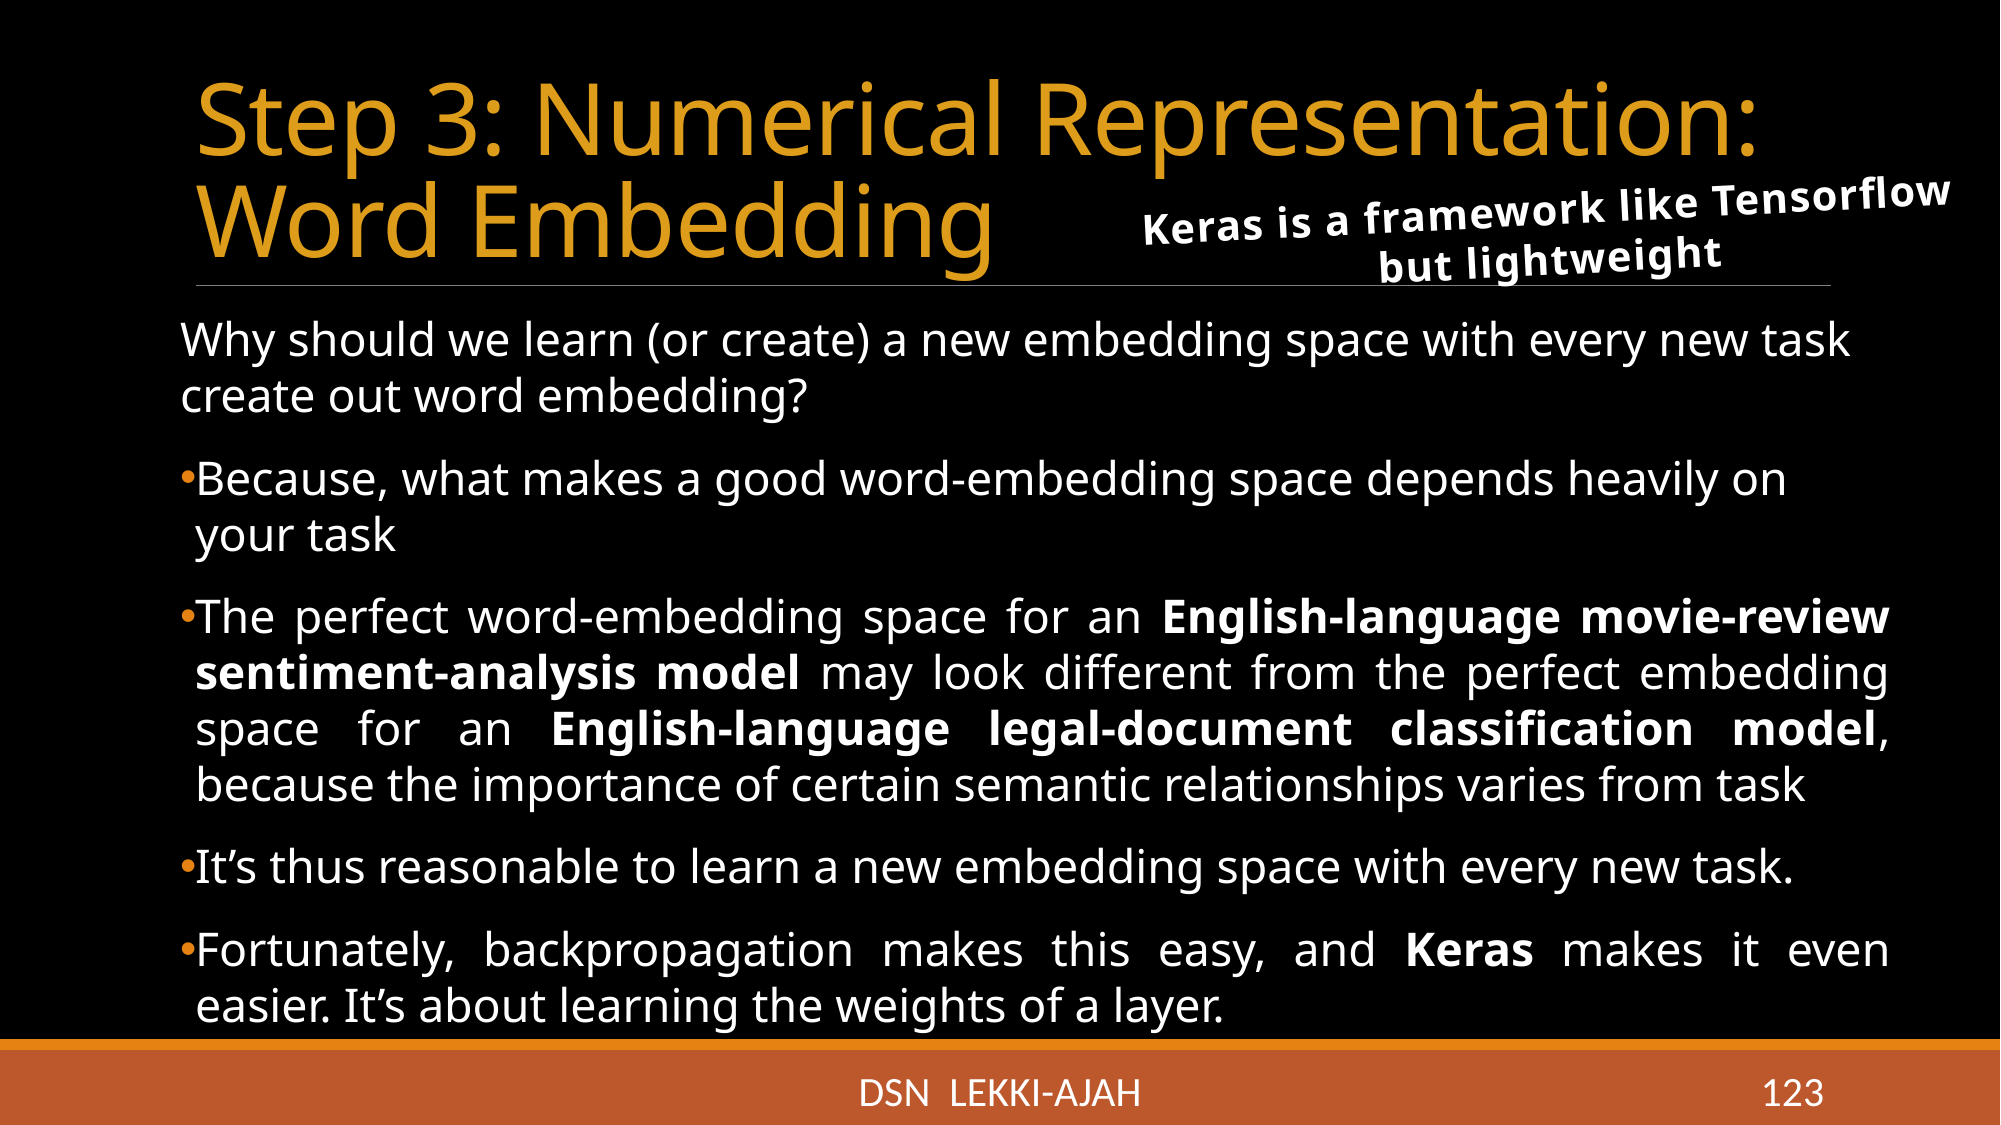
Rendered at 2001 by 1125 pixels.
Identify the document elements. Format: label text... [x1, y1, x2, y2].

footer DSN LEKKI-AJAH [604, 1059, 1396, 1120]
title Step 3: Numerical Representation: Word Embedding [180, 47, 1830, 285]
slide_number 123 [1624, 1059, 1840, 1120]
text_box [277, 919, 933, 1054]
list Why should we learn (or create) a new embedding space with every new task create out word embedding? Because, what makes a good word-embedding space depends heavily on your task The perfect word-embedding space for an English-language movie-review sentiment-analysis model may look different from the perfect embedding space for an English-language legal-document classification model, because the importance of certain semantic relationships varies from task It’s thus reasonable to learn a new embedding space with every new task. Fortunately, backpropagation makes this easy, and Keras makes it even easier. It’s about learning the weights of a layer. [180, 302, 1891, 1054]
text_box Keras is a framework like Tensorflow but lightweight [1111, 154, 1986, 313]
